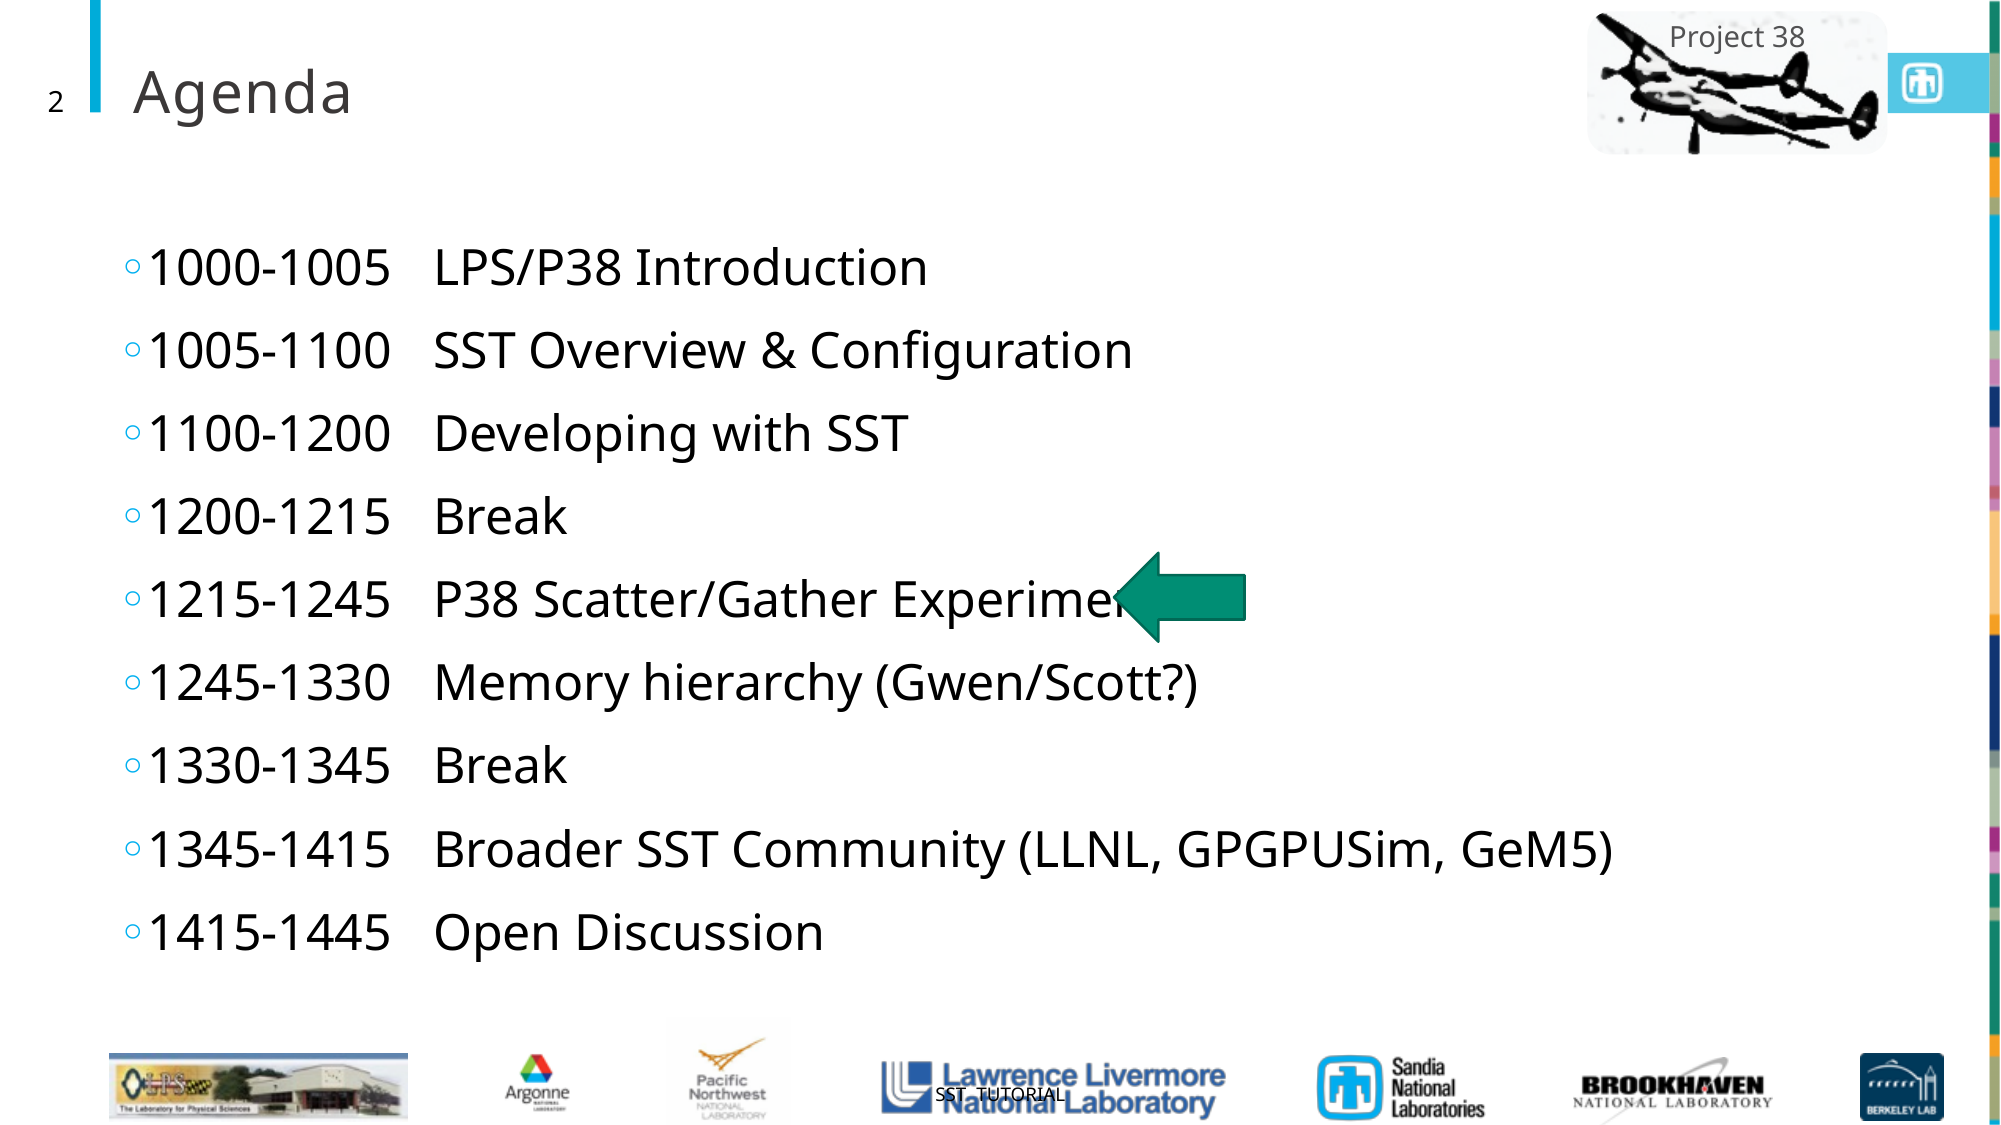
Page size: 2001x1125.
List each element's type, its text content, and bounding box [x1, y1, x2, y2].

footer SST Tutorial [604, 1063, 1396, 1124]
picture [879, 1057, 1229, 1063]
picture [1587, 11, 1888, 155]
picture [496, 1045, 579, 1121]
picture [1702, 33, 1711, 39]
picture [1727, 33, 1735, 38]
picture [1316, 1054, 1486, 1122]
picture [1901, 62, 1944, 104]
picture [666, 1017, 791, 1063]
picture [1990, 330, 1999, 1120]
picture [1990, 1, 1999, 215]
text_box [1112, 551, 1246, 643]
picture [1573, 1057, 1773, 1125]
slide_number 2 [10, 73, 80, 133]
list 1000-1005 LPS/P38 Introduction 1005-1100 SST Overview & Configuration 1100-1200 Developing with SST 1200-1215 Break 1215-1245 P38 Scatter/Gather Experiments 1245-1330 Memory hierarchy (Gwen/Scott?) 1330-1345 Break 1345-1415 Broader SST Community (LLNL, GPGPUSim, GeM5) 1415-1445 Open Discussion [118, 234, 1889, 1000]
picture [109, 1053, 408, 1122]
picture [1860, 1053, 1944, 1121]
title Agenda [118, 39, 1769, 133]
picture [1674, 28, 1682, 37]
